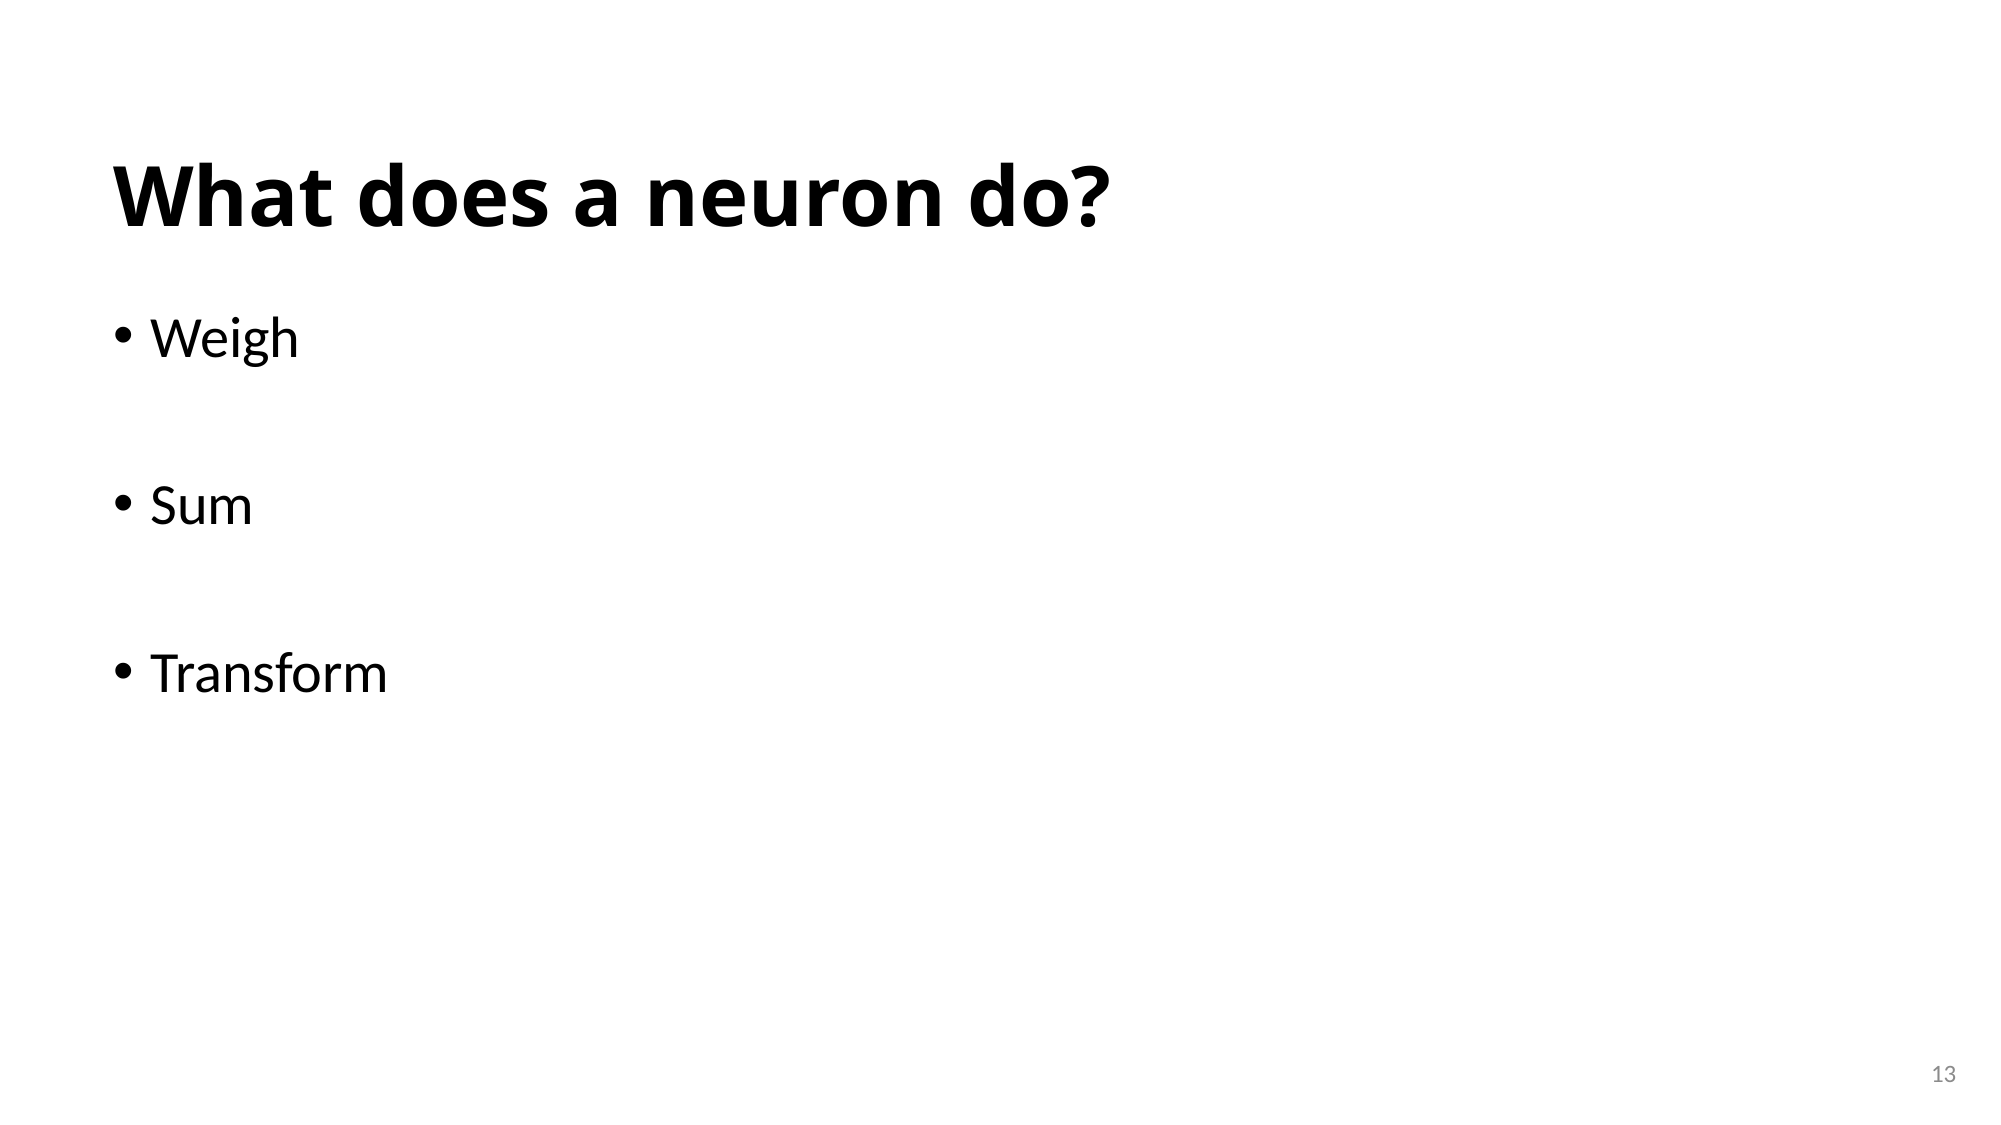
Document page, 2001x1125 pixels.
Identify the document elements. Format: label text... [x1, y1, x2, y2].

list Weigh Sum Transform [98, 299, 1925, 1014]
title What does a neuron do? [98, 130, 1925, 270]
slide_number 13 [1521, 1042, 1972, 1103]
